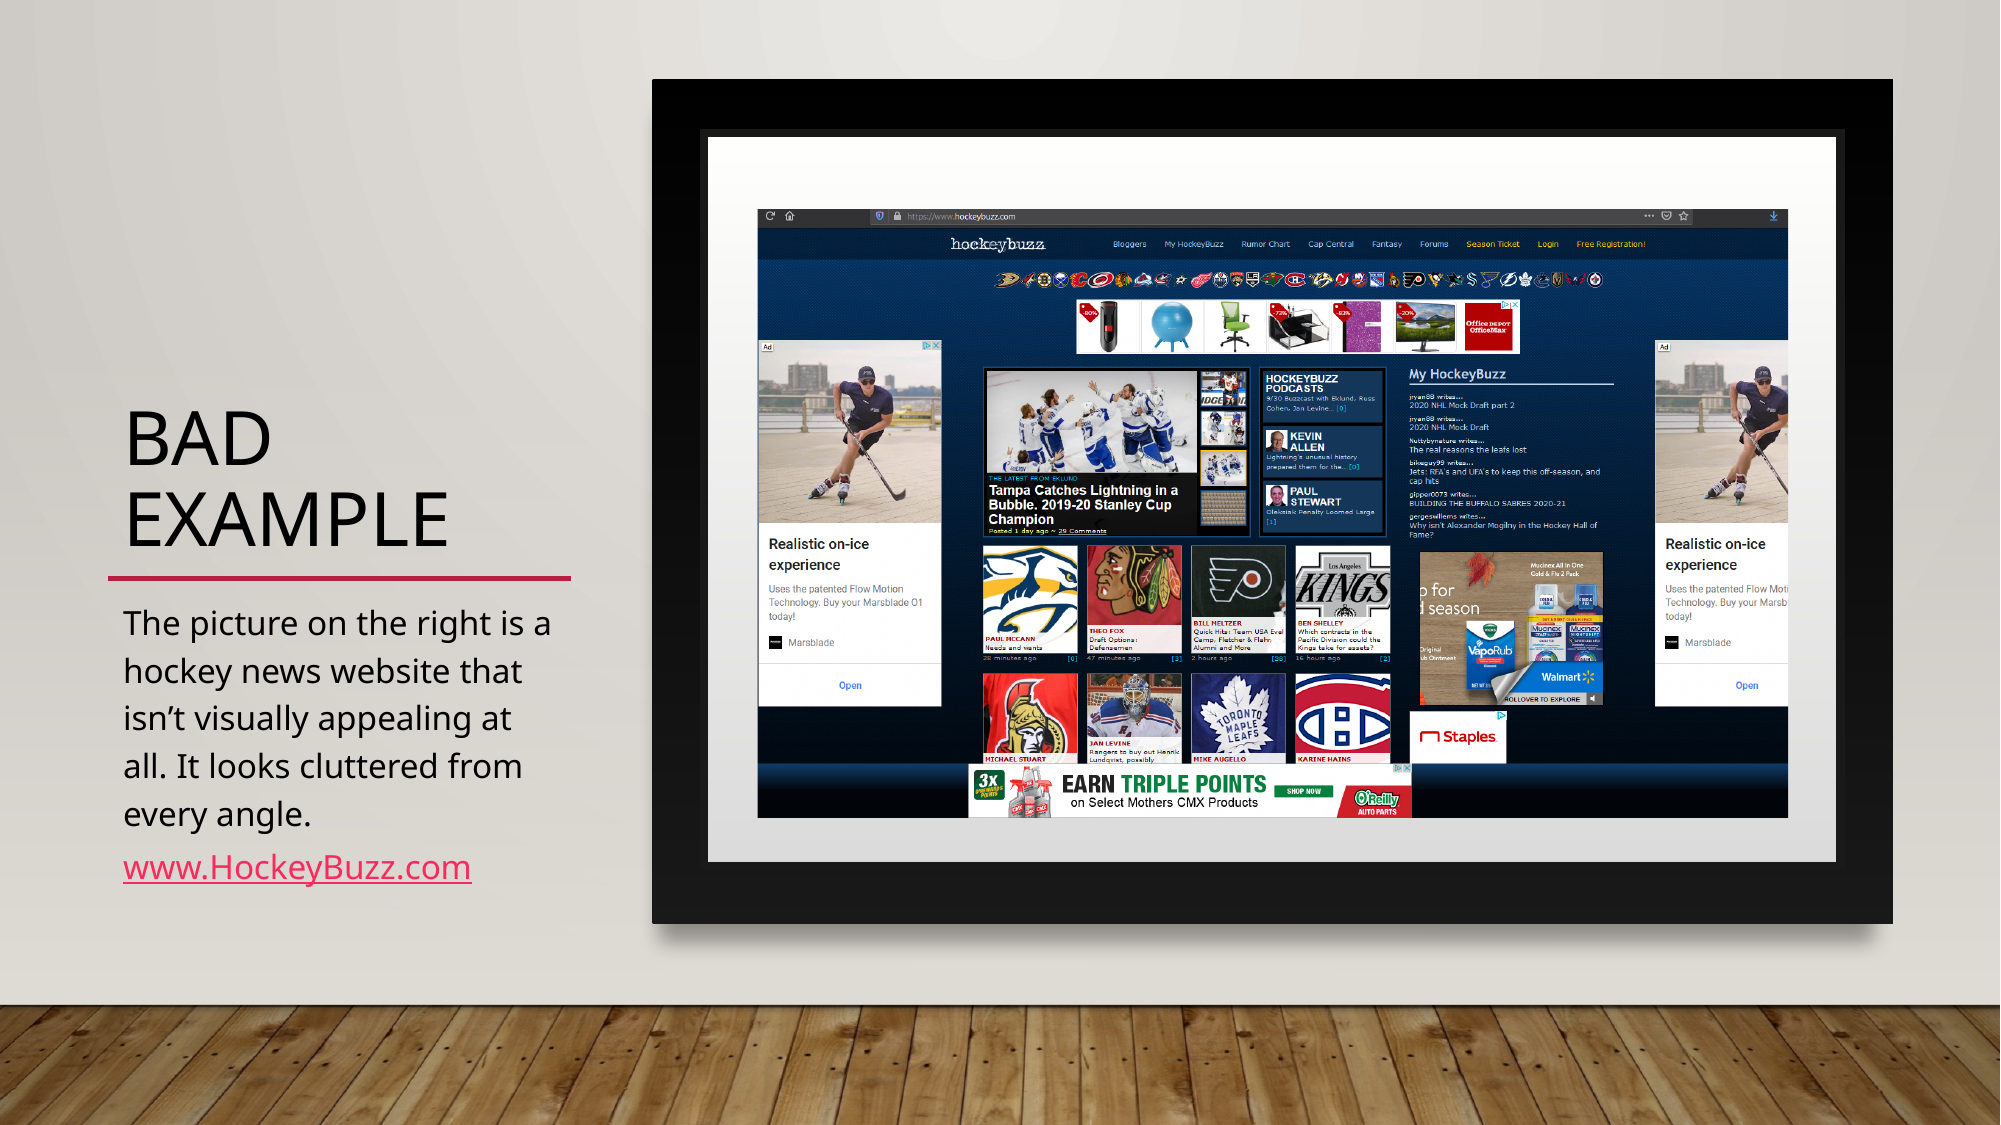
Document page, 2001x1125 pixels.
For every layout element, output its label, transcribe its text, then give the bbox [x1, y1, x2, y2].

text_box [0, 330, 2000, 1004]
text_box [0, 0, 2000, 330]
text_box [652, 78, 1894, 924]
title Bad Example [108, 255, 572, 563]
picture [757, 209, 1789, 818]
list The picture on the right is a hockey news website that isn’t visually appealing at all. It looks cluttered from every angle. www.HockeyBuzz.com [108, 580, 572, 924]
picture [0, 1006, 2000, 1125]
